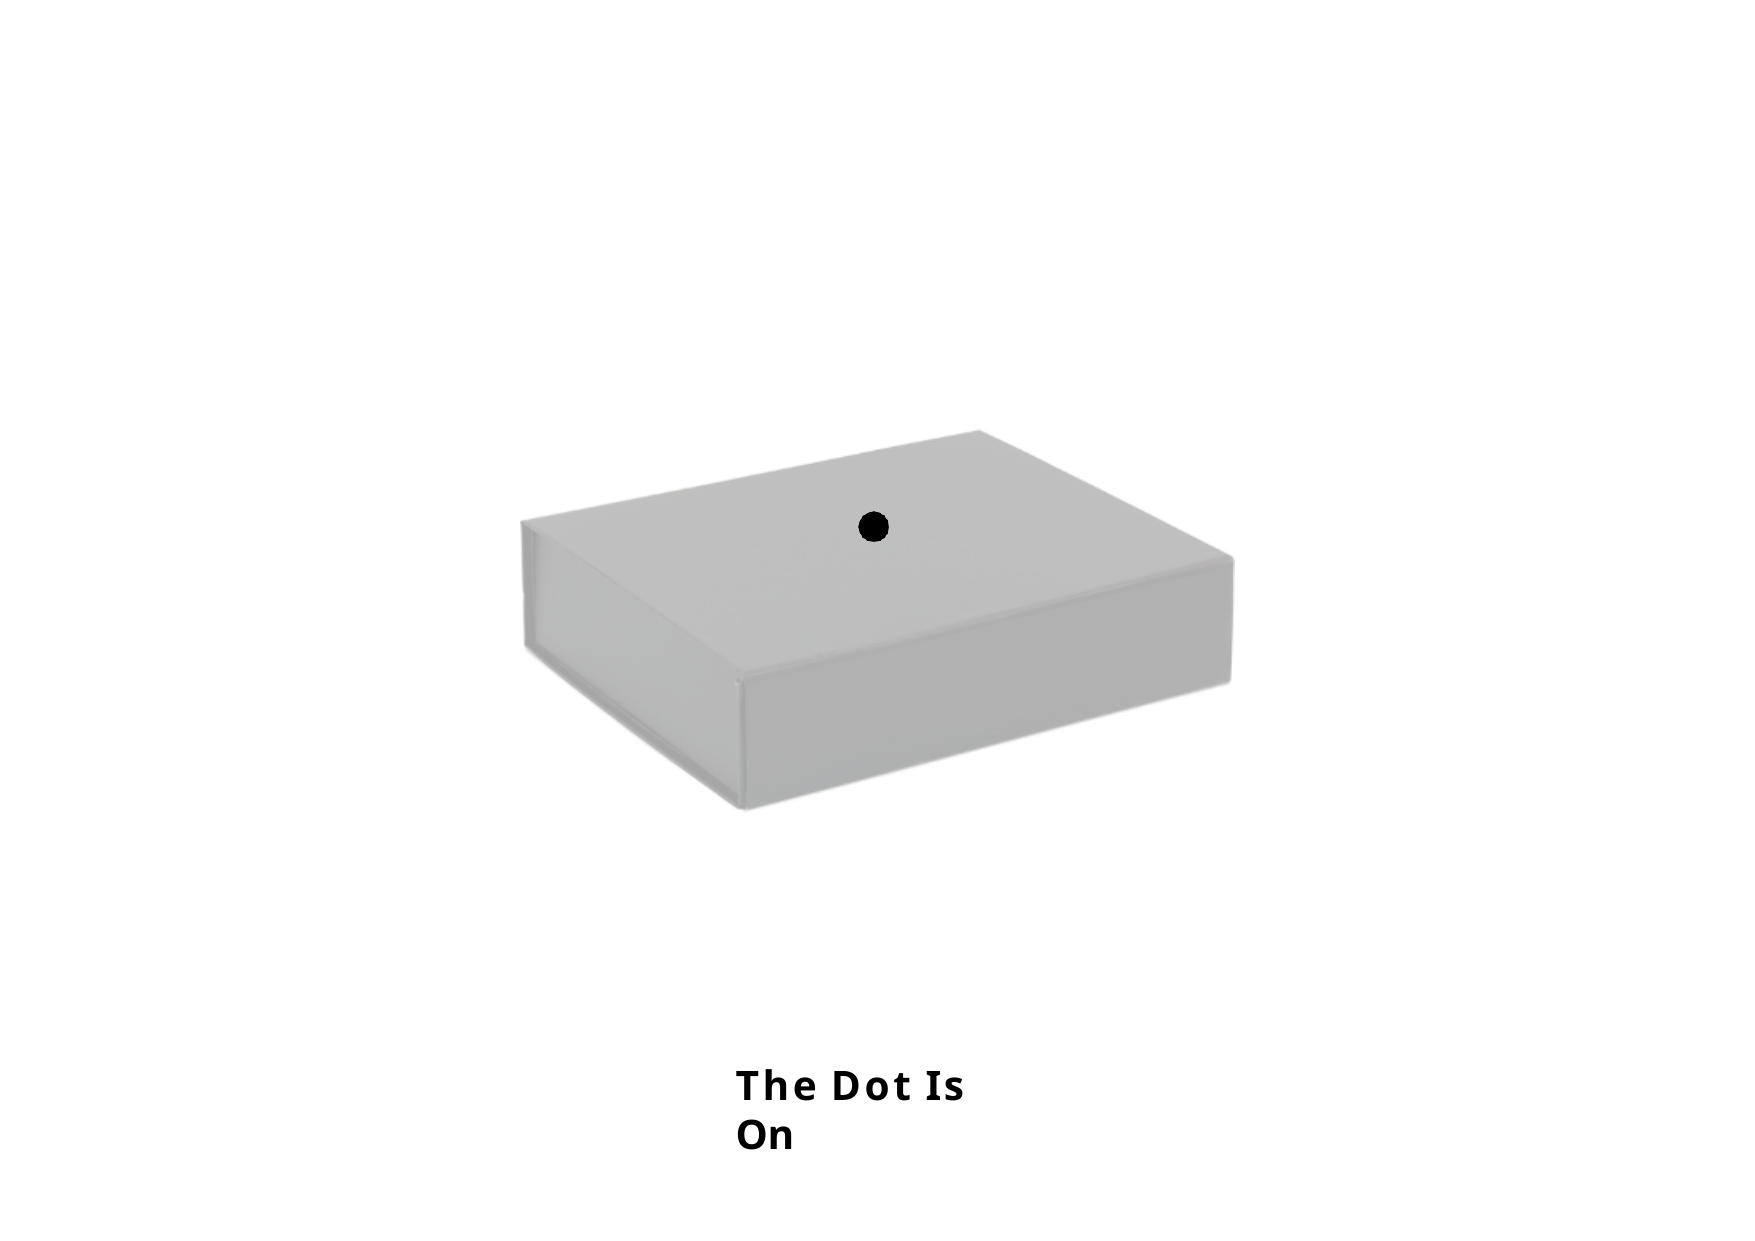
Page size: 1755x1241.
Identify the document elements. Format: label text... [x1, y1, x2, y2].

text_box The Dot Is On [733, 1057, 1021, 1158]
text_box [518, 427, 1236, 813]
